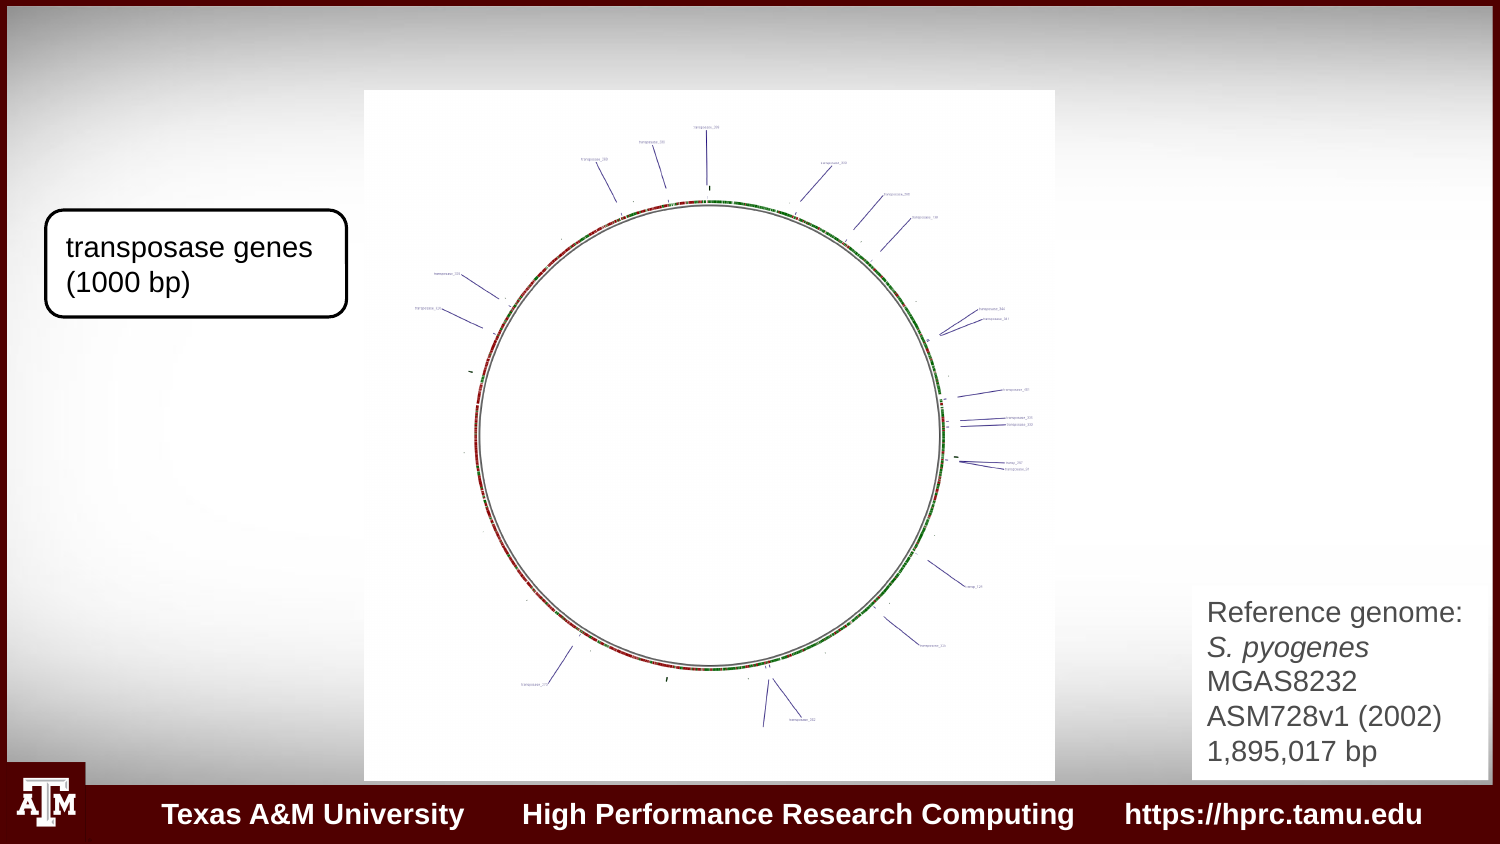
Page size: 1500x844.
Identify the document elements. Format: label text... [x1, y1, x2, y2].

text_box transposase genes (1000 bp) [45, 210, 347, 318]
text_box Reference genome: S. pyogenes MGAS8232 ASM728v1 (2002) 1,895,017 bp [1192, 585, 1489, 781]
picture [0, 6, 1493, 844]
